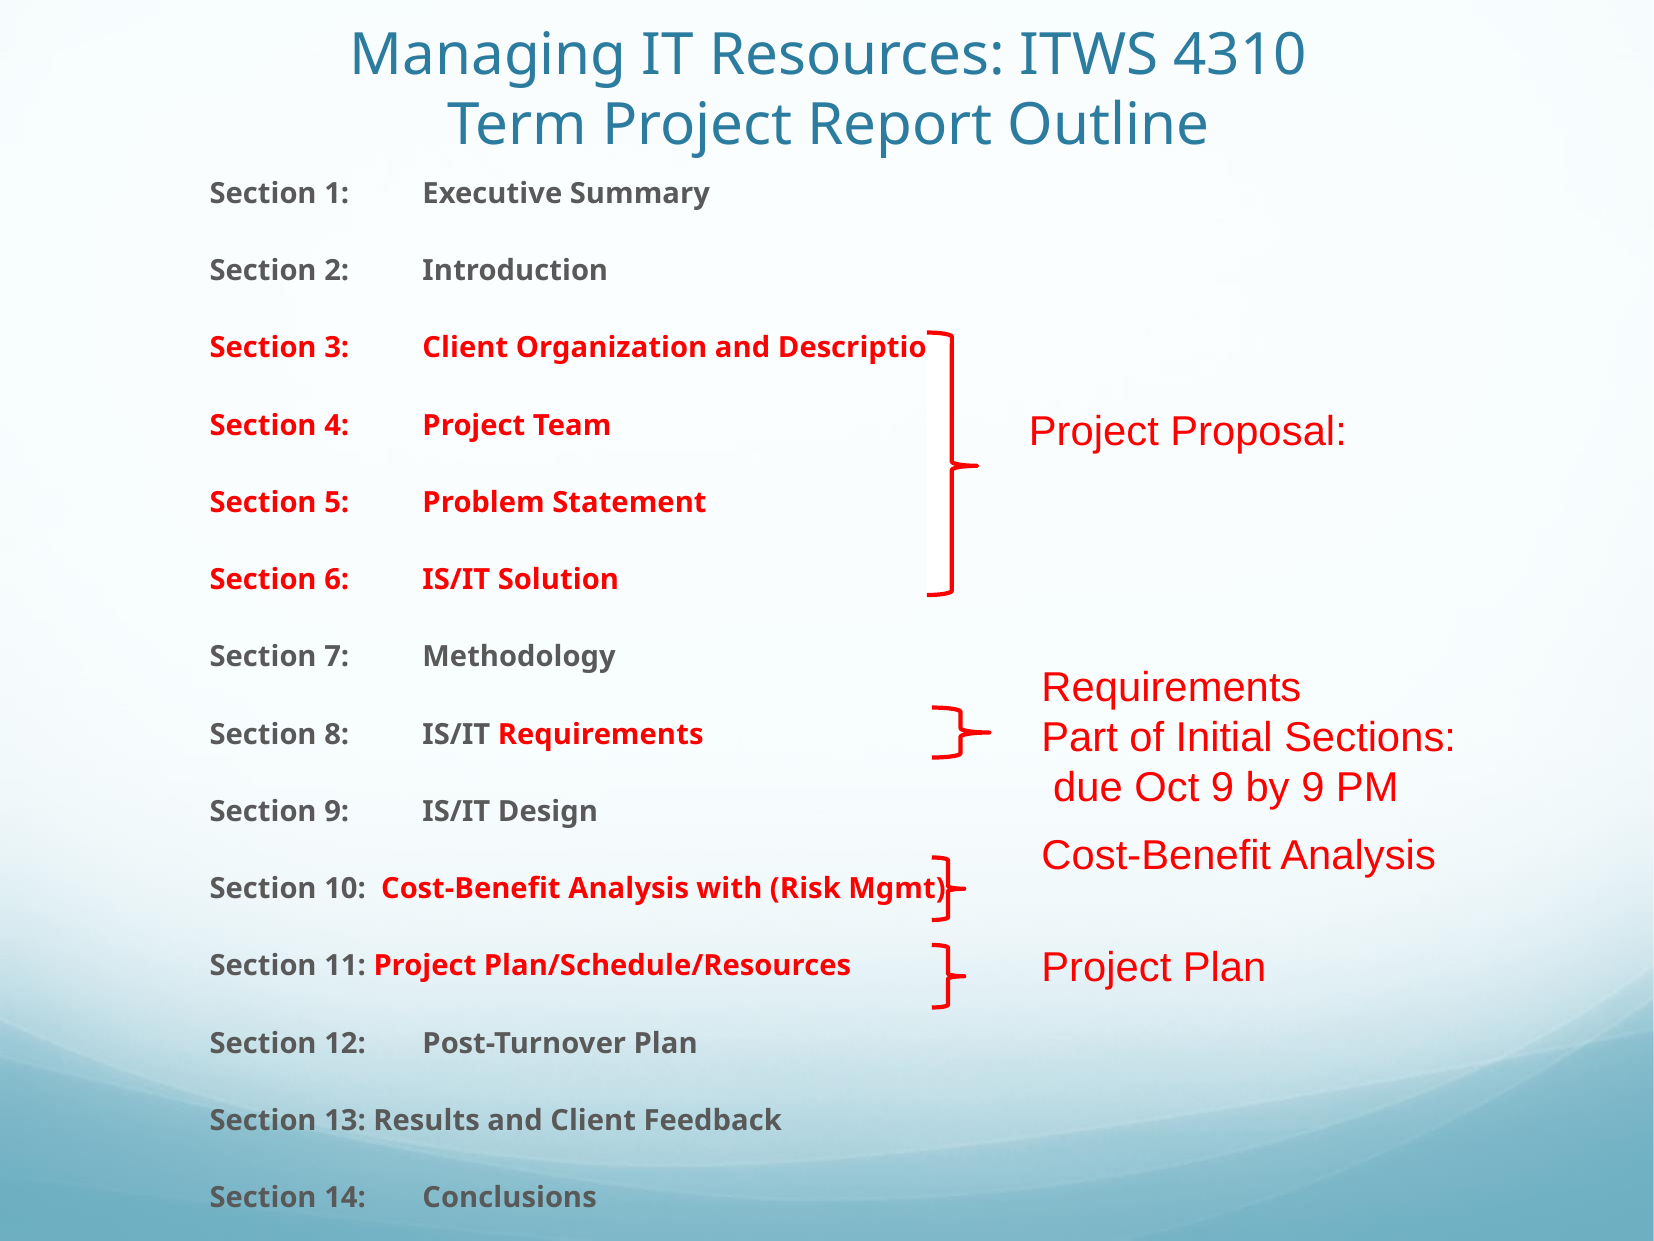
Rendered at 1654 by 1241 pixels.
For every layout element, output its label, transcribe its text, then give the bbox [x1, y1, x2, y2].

text_box [931, 705, 992, 760]
picture [0, 0, 1654, 1241]
title Managing IT Resources: ITWS 4310 Term Project Report Outline [139, 0, 1518, 165]
list Section 1: Executive Summary Section 2: Introduction Section 3: Client Organization and Description Section 4: Project Team Section 5: Problem Statement Section 6: IS/IT Solution Section 7: Methodology Section 8: IS/IT Requirements Section 9: IS/IT Design Section 10: Cost-Benefit Analysis with (Risk Mgmt) Section 11: Project Plan/Schedule/Resources Section 12: Post-Turnover Plan Section 13: Results and Client Feedback Section 14: Conclusions [192, 170, 1654, 1025]
text_box [931, 942, 967, 1010]
text_box Project Plan [1026, 932, 1477, 998]
text_box [926, 330, 979, 598]
text_box Requirements Part of Initial Sections: due Oct 9 by 9 PM [1026, 652, 1615, 817]
text_box [931, 855, 967, 923]
text_box Project Proposal: [1014, 396, 1602, 511]
text_box Cost-Benefit Analysis [1026, 820, 1615, 885]
